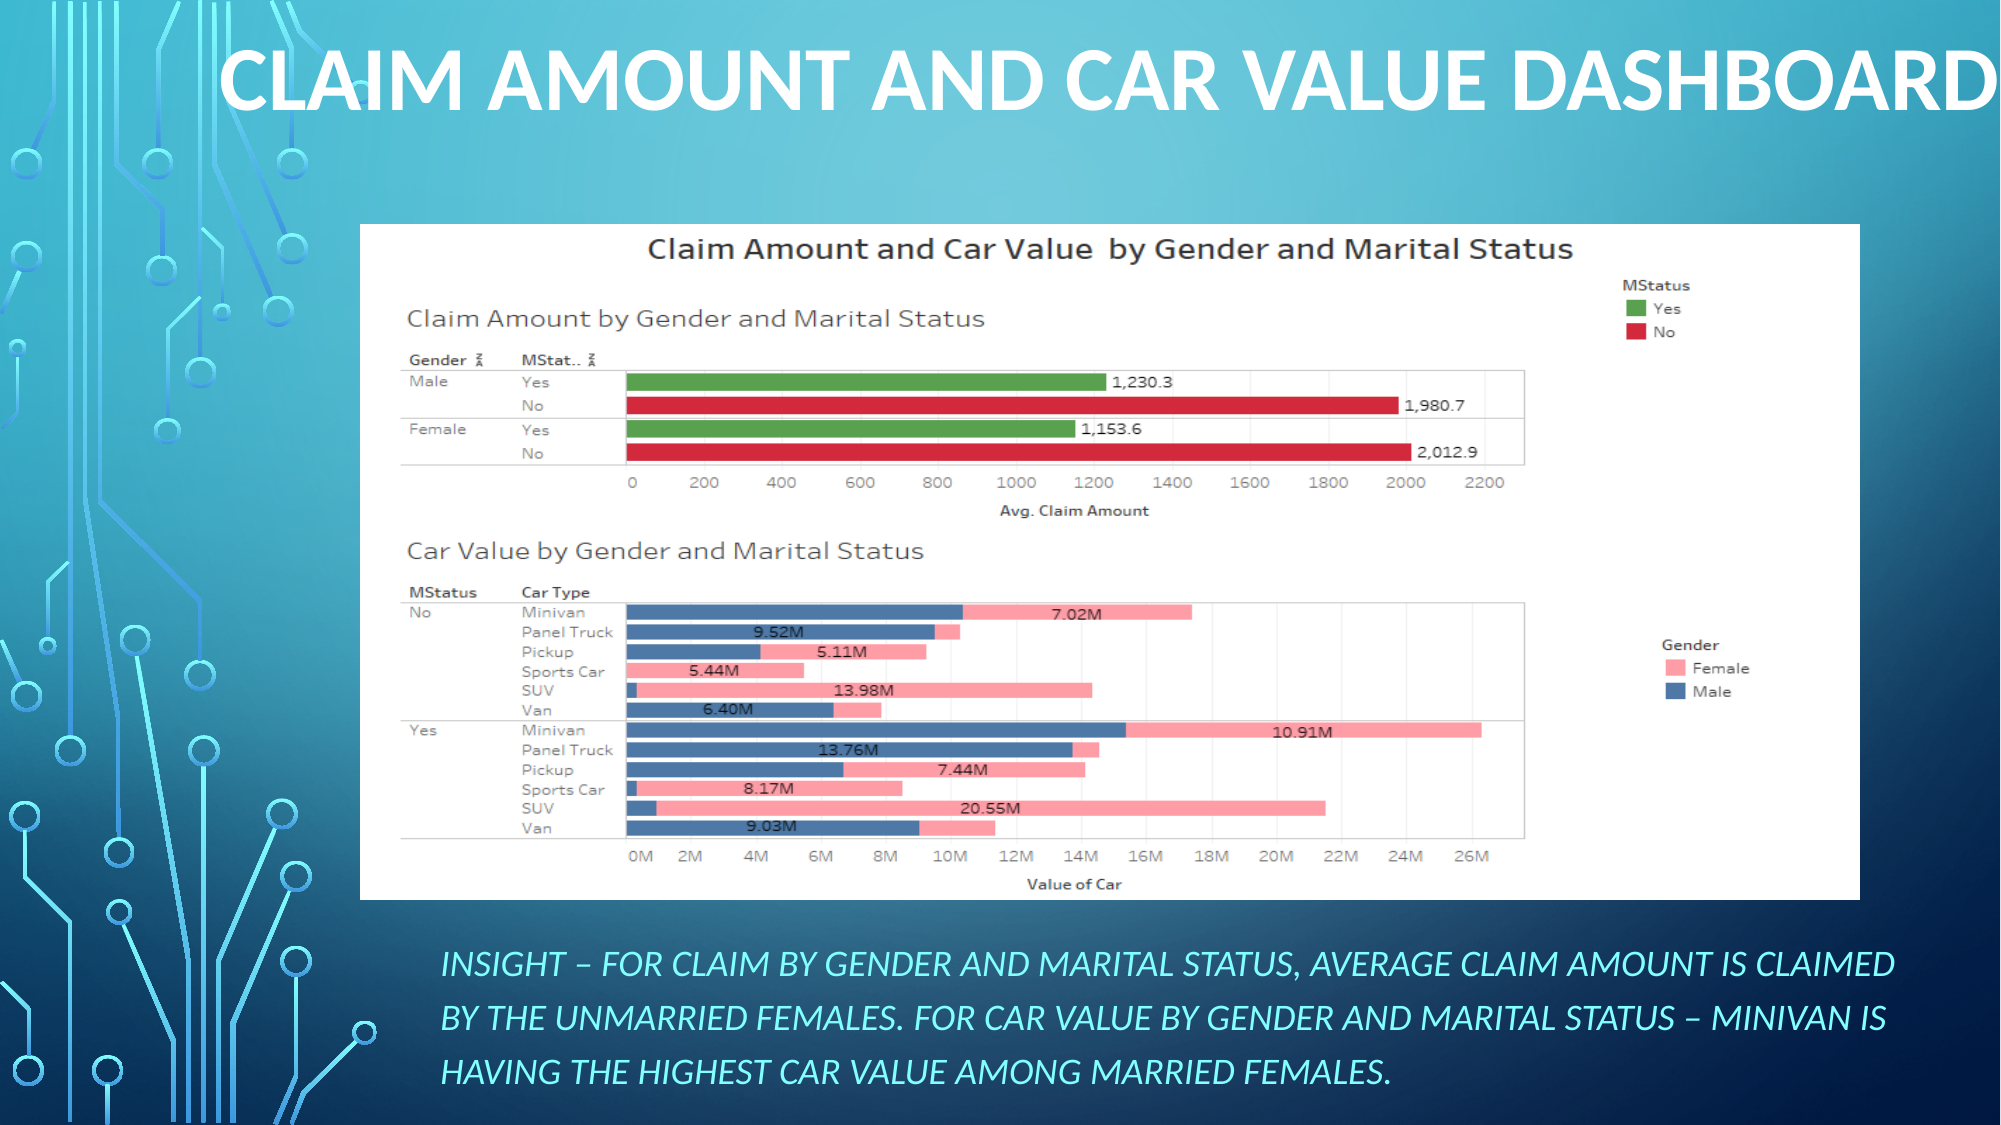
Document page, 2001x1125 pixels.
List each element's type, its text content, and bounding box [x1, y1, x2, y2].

title Claim Amount and Car Value Dashboard [203, 23, 2000, 151]
picture [359, 224, 1861, 901]
subtitle Insight – For Claim by gender and Marital status, average claim amount is claimed by the unmarried females. For Car value by gender and marital status – Minivan is having the highest car value among married females. [425, 922, 1948, 1100]
